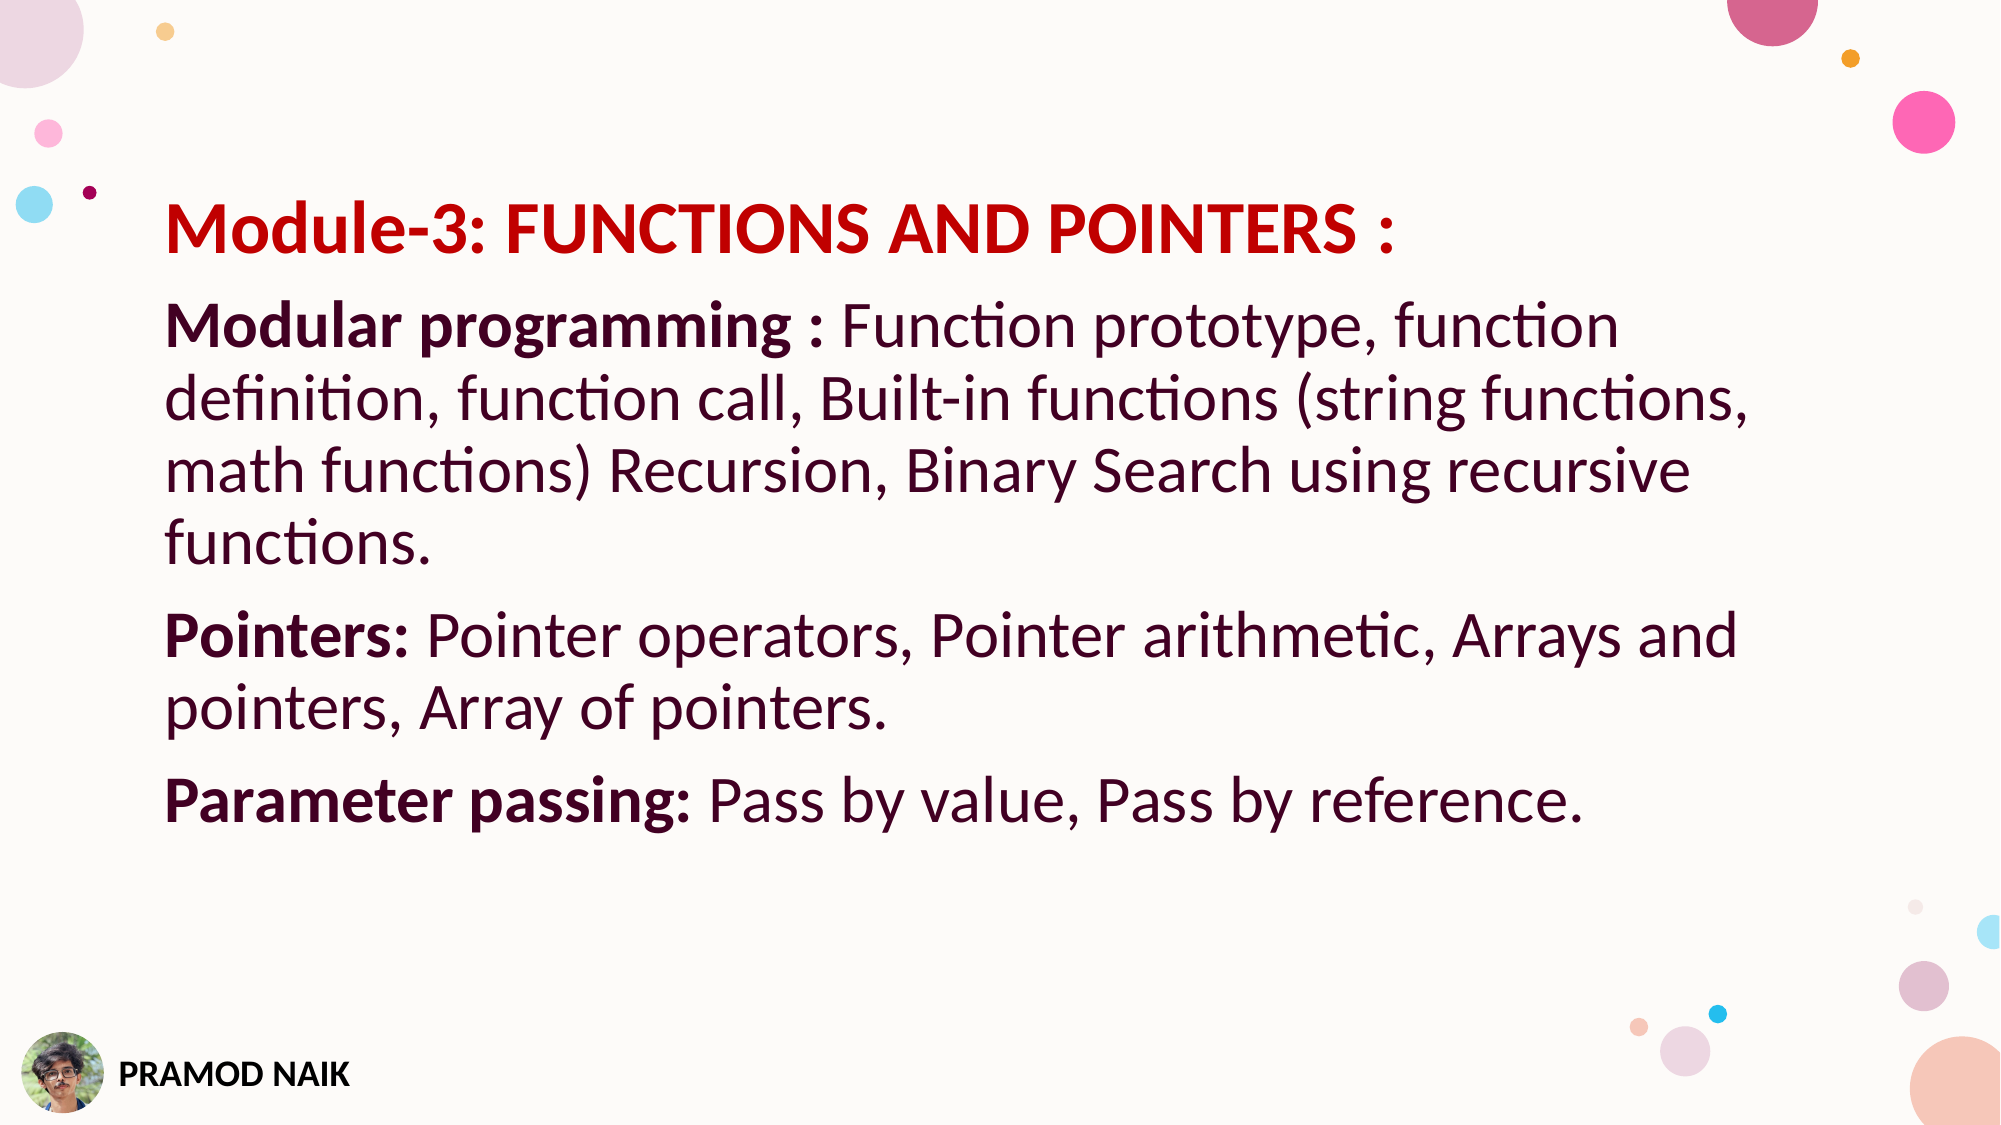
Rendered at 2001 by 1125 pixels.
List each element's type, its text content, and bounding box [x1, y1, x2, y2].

picture [21, 1031, 104, 1114]
list Module-3: FUNCTIONS AND POINTERS : Modular programming : Function prototype, function definition, function call, Built-in functions (string functions, math functions) Recursion, Binary Search using recursive functions. Pointers: Pointer operators, Pointer arithmetic, Arrays and pointers, Array of pointers. Parameter passing: Pass by value, Pass by reference. [149, 181, 1921, 894]
